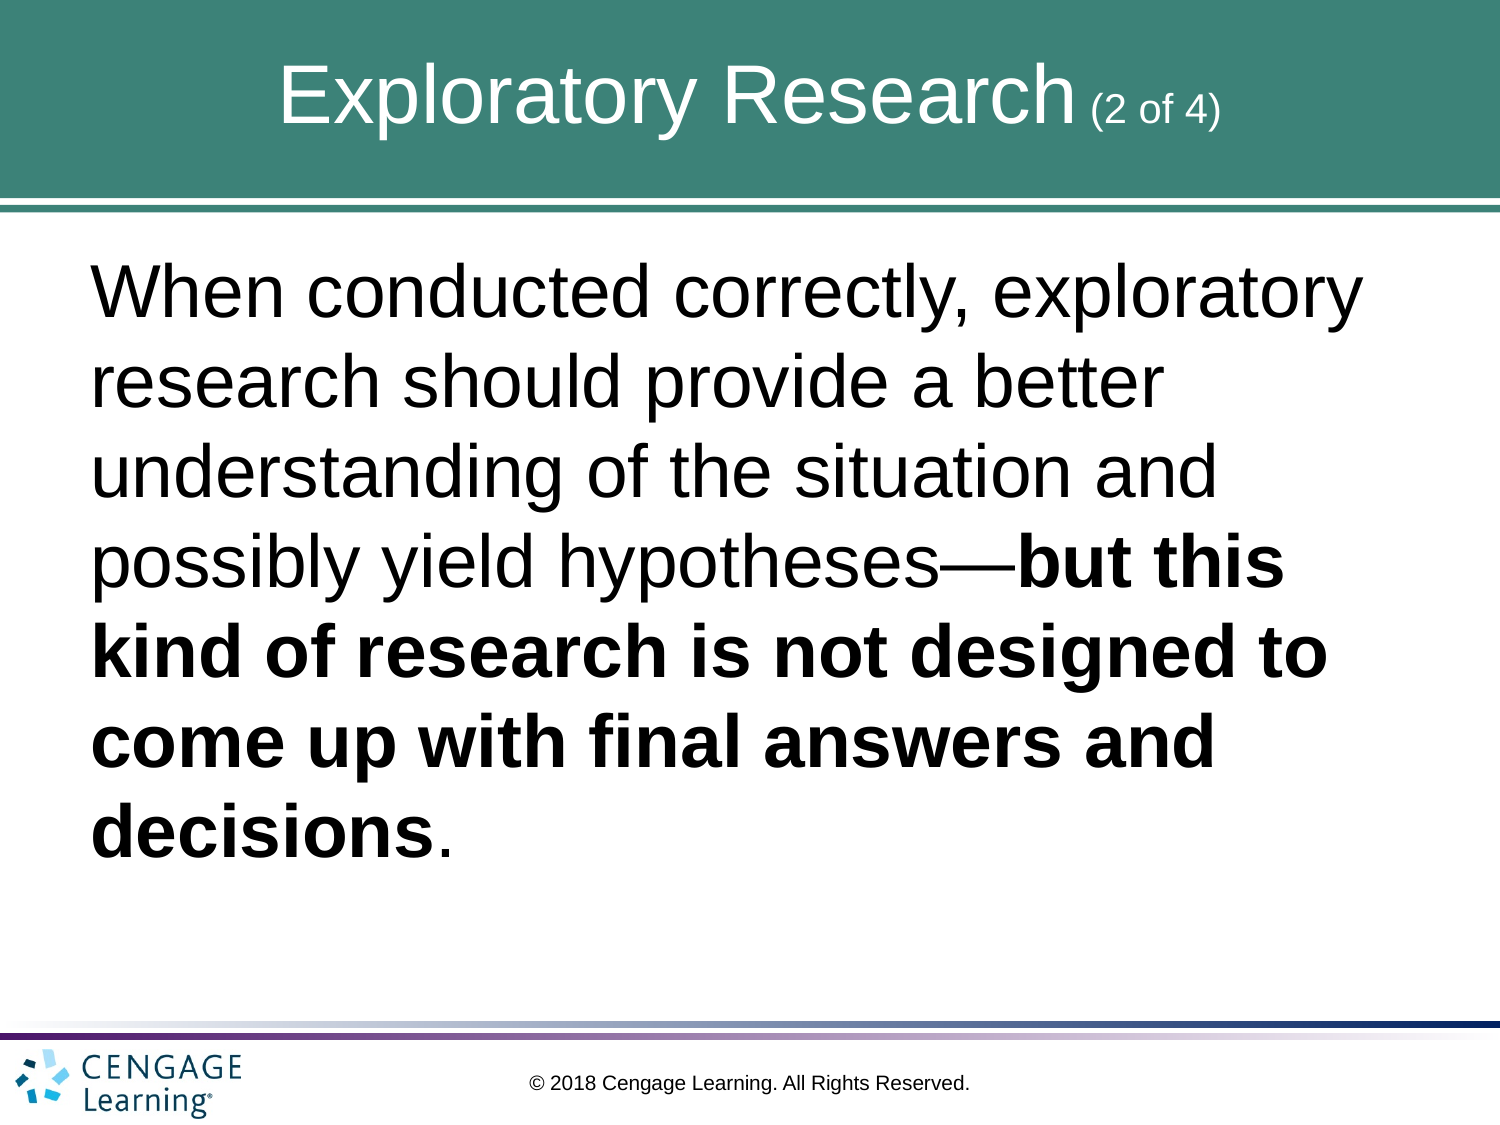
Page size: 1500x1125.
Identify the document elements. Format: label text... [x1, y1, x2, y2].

title Exploratory Research (2 of 4) [37, 0, 1463, 181]
picture [15, 1049, 241, 1119]
list When conducted correctly, exploratory research should provide a better understanding of the situation and possibly yield hypotheses—but this kind of research is not designed to come up with final answers and decisions. [74, 234, 1426, 1001]
